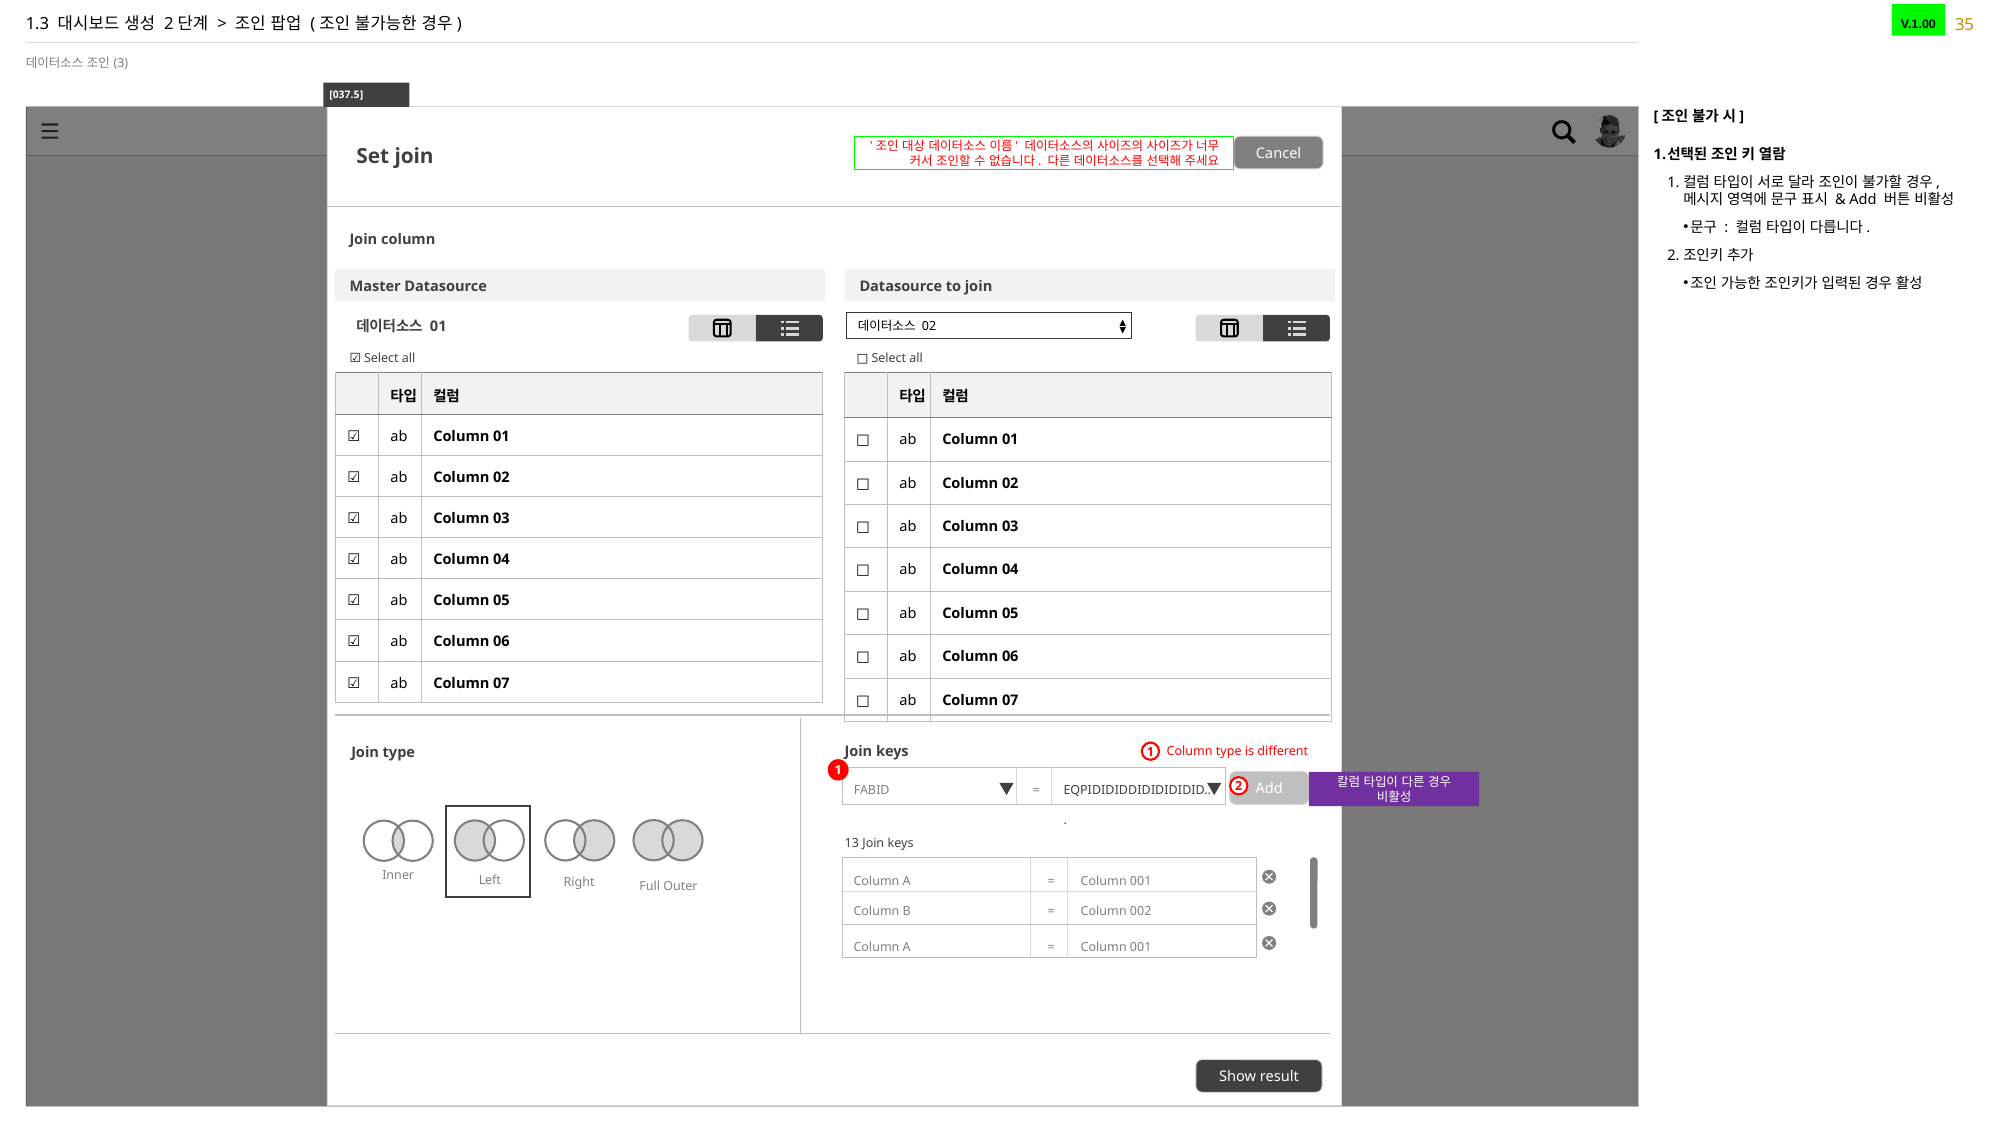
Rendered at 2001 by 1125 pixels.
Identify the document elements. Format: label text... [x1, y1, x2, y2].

text_box 1 [826, 758, 850, 782]
table_cell ☑ [336, 579, 378, 619]
text_box Show result [1194, 1058, 1324, 1094]
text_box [841, 923, 1257, 988]
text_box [713, 319, 731, 338]
text_box Set join [326, 105, 927, 207]
table_cell ab [888, 592, 930, 634]
text_box 데이터소스 01 [334, 308, 635, 340]
table_cell ☑ [336, 662, 378, 702]
table_header [845, 376, 887, 417]
table_cell Column 07 [931, 679, 1331, 721]
text_box [445, 805, 531, 898]
text_box V.1.00 [1891, 3, 1946, 37]
text_box [037.5] [323, 82, 410, 107]
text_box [1262, 935, 1277, 950]
table_cell ab [379, 662, 421, 702]
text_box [1307, 314, 1330, 342]
table_cell ab [888, 418, 930, 461]
text_box Add [1228, 770, 1308, 806]
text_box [841, 767, 1226, 805]
slide_number 35 [1901, 0, 1975, 43]
table_cell □ [845, 716, 887, 721]
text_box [841, 857, 1277, 925]
table_cell □ [845, 635, 887, 678]
table_cell ab [888, 716, 930, 721]
text_box Join type [335, 734, 637, 770]
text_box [688, 314, 779, 342]
table_header 타입 [379, 376, 421, 414]
table_cell Column 02 [422, 456, 822, 496]
table_cell ☑ [336, 415, 378, 455]
table_cell ab [379, 579, 421, 619]
title 1.3 대시보드 생성 2단계 > 조인 팝업 (조인 불가능한 경우) [25, 5, 1638, 43]
table_header 컬럼 [422, 373, 822, 414]
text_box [453, 820, 527, 889]
text_box 칼럼 타입이 다른 경우 비활성 [1308, 771, 1480, 807]
picture [1593, 114, 1626, 148]
table_header 타입 [888, 376, 930, 417]
table_cell Column 03 [422, 497, 822, 537]
picture [1552, 120, 1576, 144]
table_cell □ [845, 505, 887, 547]
text_box ☑ Select all [334, 340, 635, 376]
table_cell ☑ [336, 456, 378, 496]
text_box [1308, 856, 1319, 930]
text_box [800, 314, 823, 342]
text_box 1 [1140, 741, 1161, 761]
table_cell ab [379, 415, 421, 455]
table_cell Column 03 [931, 505, 1331, 547]
table_cell Column 02 [931, 462, 1331, 504]
text_box Join keys [829, 732, 1130, 767]
table_cell Column 04 [931, 548, 1331, 591]
picture [1286, 314, 1307, 342]
table_cell □ [845, 418, 887, 461]
table_cell ab [379, 620, 421, 661]
table_cell Column 06 [422, 620, 822, 661]
table_cell ab [379, 538, 421, 578]
table_cell ☑ [336, 538, 378, 578]
table_cell Column 05 [422, 579, 822, 619]
table_cell ab [888, 505, 930, 547]
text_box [545, 820, 615, 891]
list 데이터소스 조인(3) [25, 43, 1638, 86]
list [조인 불가 시] 선택된 조인 키 열람 컬럼 타입이 서로 달라 조인이 불가할 경우, 메시지 영역에 문구 표시 & Add 버튼 비활성 문구 : 컬럼 타입이 다릅니다. 조인키 추가 조인 가능한 조인키가 입력된 경우 활성 [1653, 106, 1974, 1125]
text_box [1195, 314, 1286, 342]
table_cell ab [888, 635, 930, 678]
table_cell Column 07 [422, 662, 822, 702]
table_cell ab [888, 462, 930, 504]
table_cell □ [845, 548, 887, 591]
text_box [361, 820, 435, 884]
text_box '조인 대상 데이터소스 이름' 데이터소스의 사이즈의 사이즈가 너무 커서 조인할 수 없습니다. 다른 데이터소스를 선택해 주세요 [854, 135, 1235, 171]
table_cell ab [379, 497, 421, 537]
table_header 컬럼 [931, 373, 1331, 417]
table_cell Column 01 [931, 418, 1331, 461]
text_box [633, 820, 703, 895]
table_cell Column 04 [422, 538, 822, 578]
table_cell Column 01 [422, 415, 822, 455]
table_cell Column 05 [931, 592, 1331, 634]
table_cell ab [379, 456, 421, 496]
table_cell Column 06 [931, 635, 1331, 678]
text_box Cancel [1235, 135, 1325, 170]
text_box □ Select all [841, 340, 1142, 376]
text_box Join column [334, 220, 635, 256]
text_box Master Datasource [334, 268, 826, 303]
table_header [336, 376, 378, 414]
picture [779, 314, 800, 342]
table_cell □ [845, 462, 887, 504]
text_box Column type is different [1130, 732, 1324, 768]
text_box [846, 312, 1132, 339]
table_cell □ [845, 592, 887, 634]
table_cell ☑ [336, 497, 378, 537]
table_cell ☑ [336, 620, 378, 661]
text_box Datasource to join [844, 268, 1336, 303]
table_cell ab [888, 679, 930, 714]
table_cell □ [845, 679, 887, 714]
text_box 13 Join keys [829, 825, 1130, 861]
table_cell ab [888, 548, 930, 591]
text_box 2 [1228, 775, 1249, 796]
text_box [1221, 319, 1238, 338]
